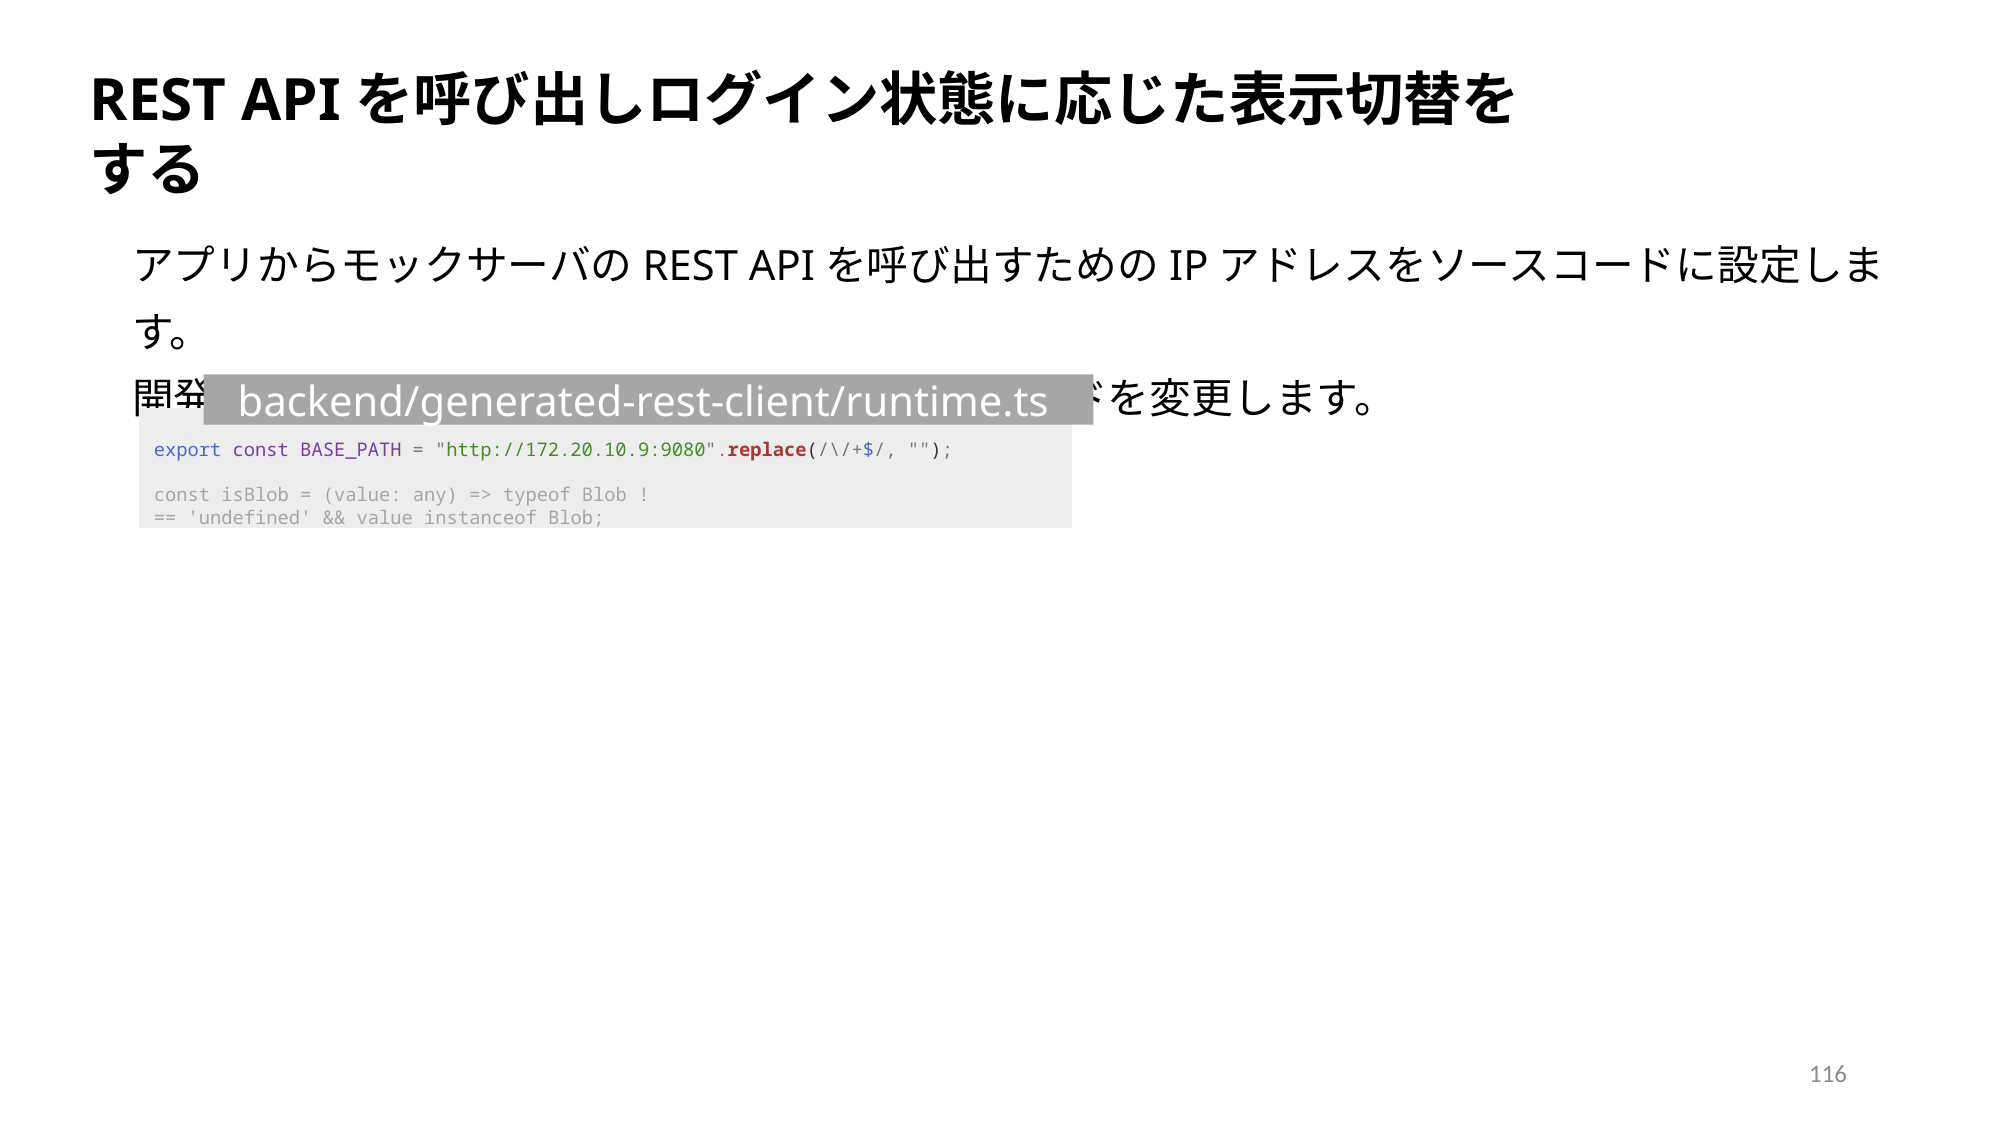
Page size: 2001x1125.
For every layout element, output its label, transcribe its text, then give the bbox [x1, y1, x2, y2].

text_box REST APIを呼び出しログイン状態に応じた表示切替をする [74, 54, 1563, 210]
slide_number 116 [1412, 1042, 1863, 1103]
text_box backend/generated-rest-client/runtime.ts [203, 374, 1094, 425]
text_box export const BASE_PATH = "http://172.20.10.9:9080".replace(/\/+$/, ""); const isBlob = (value: any) => typeof Blob !== 'undefined' && value instanceof Blob; [139, 408, 1073, 528]
text_box アプリからモックサーバのREST APIを呼び出すためのIPアドレスをソースコードに設定します。 開発マシンのIPアドレスを確認し次のソースコードを変更します。 [117, 214, 1904, 430]
